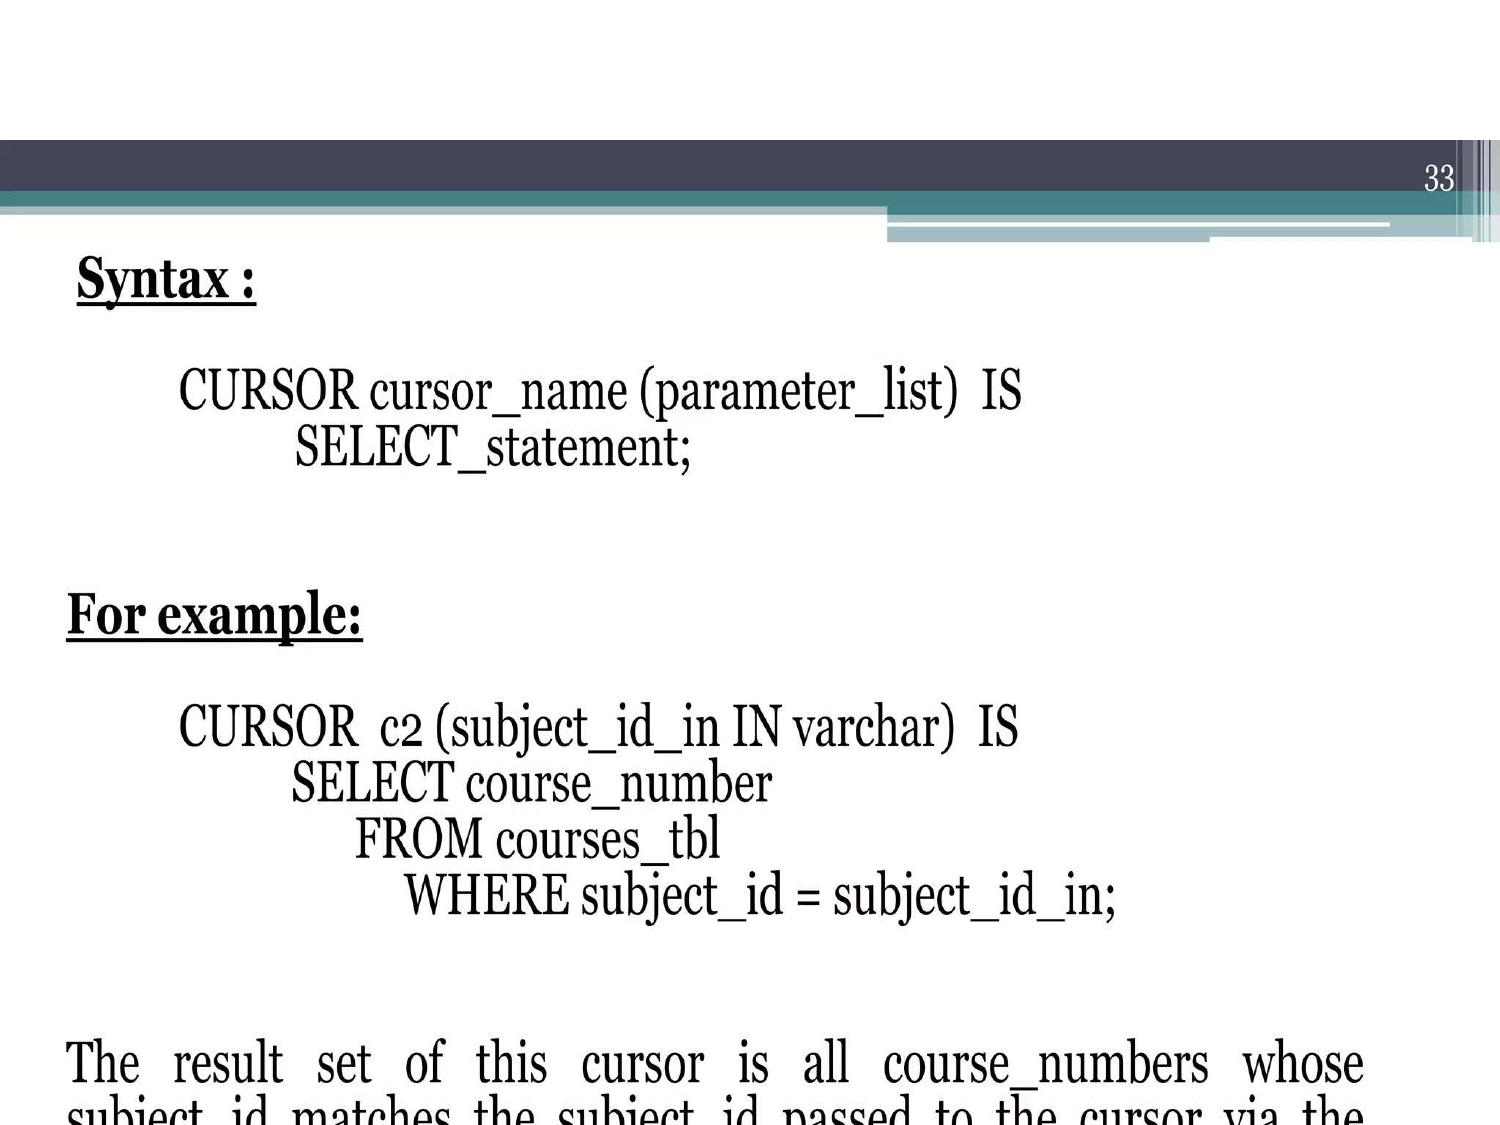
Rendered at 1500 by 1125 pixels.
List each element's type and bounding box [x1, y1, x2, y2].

picture [0, 140, 1500, 1125]
